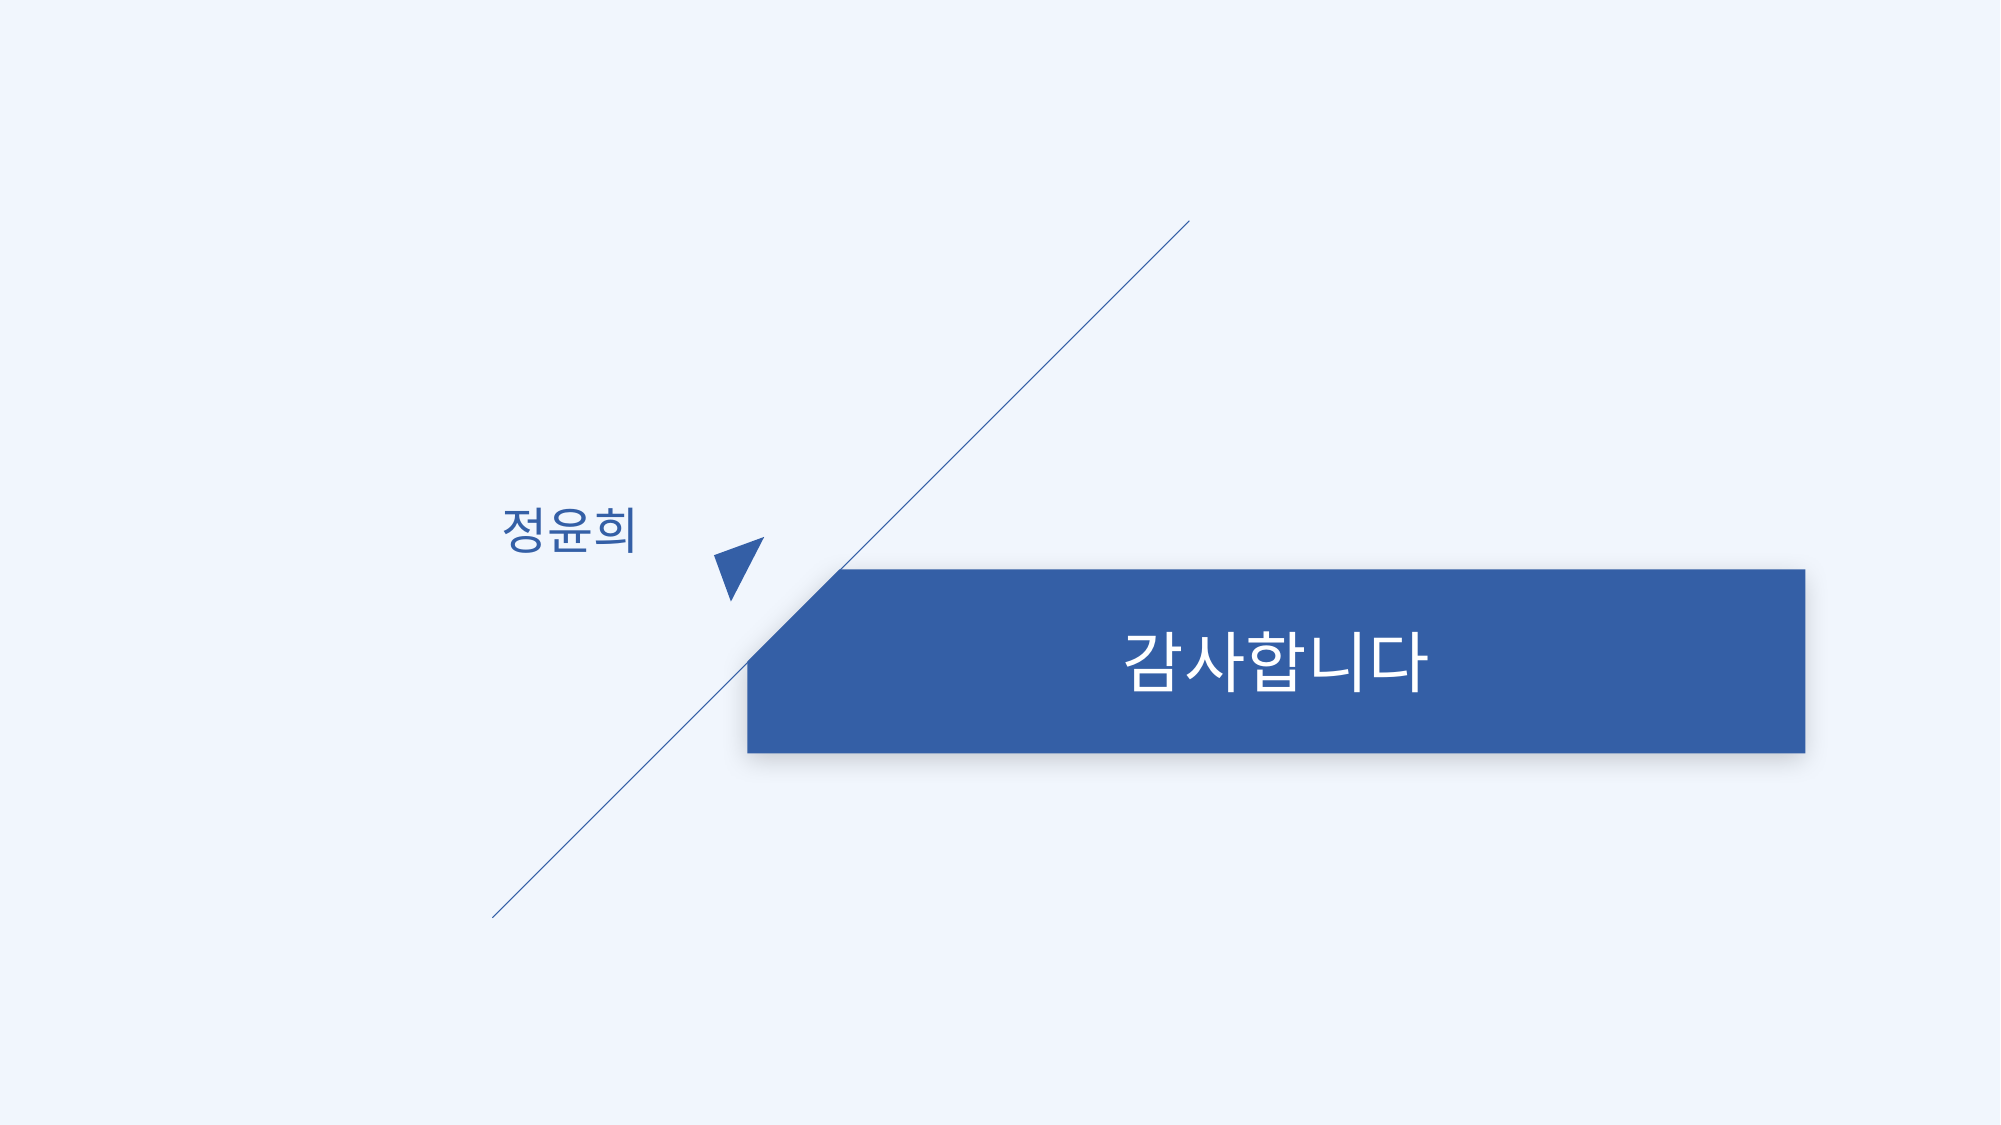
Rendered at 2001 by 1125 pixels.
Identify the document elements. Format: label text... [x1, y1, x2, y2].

text_box [718, 570, 749, 605]
text_box [746, 568, 1807, 755]
text_box 정윤희 [486, 491, 655, 567]
text_box [712, 534, 767, 569]
text_box 감사합니다 [883, 613, 1669, 708]
